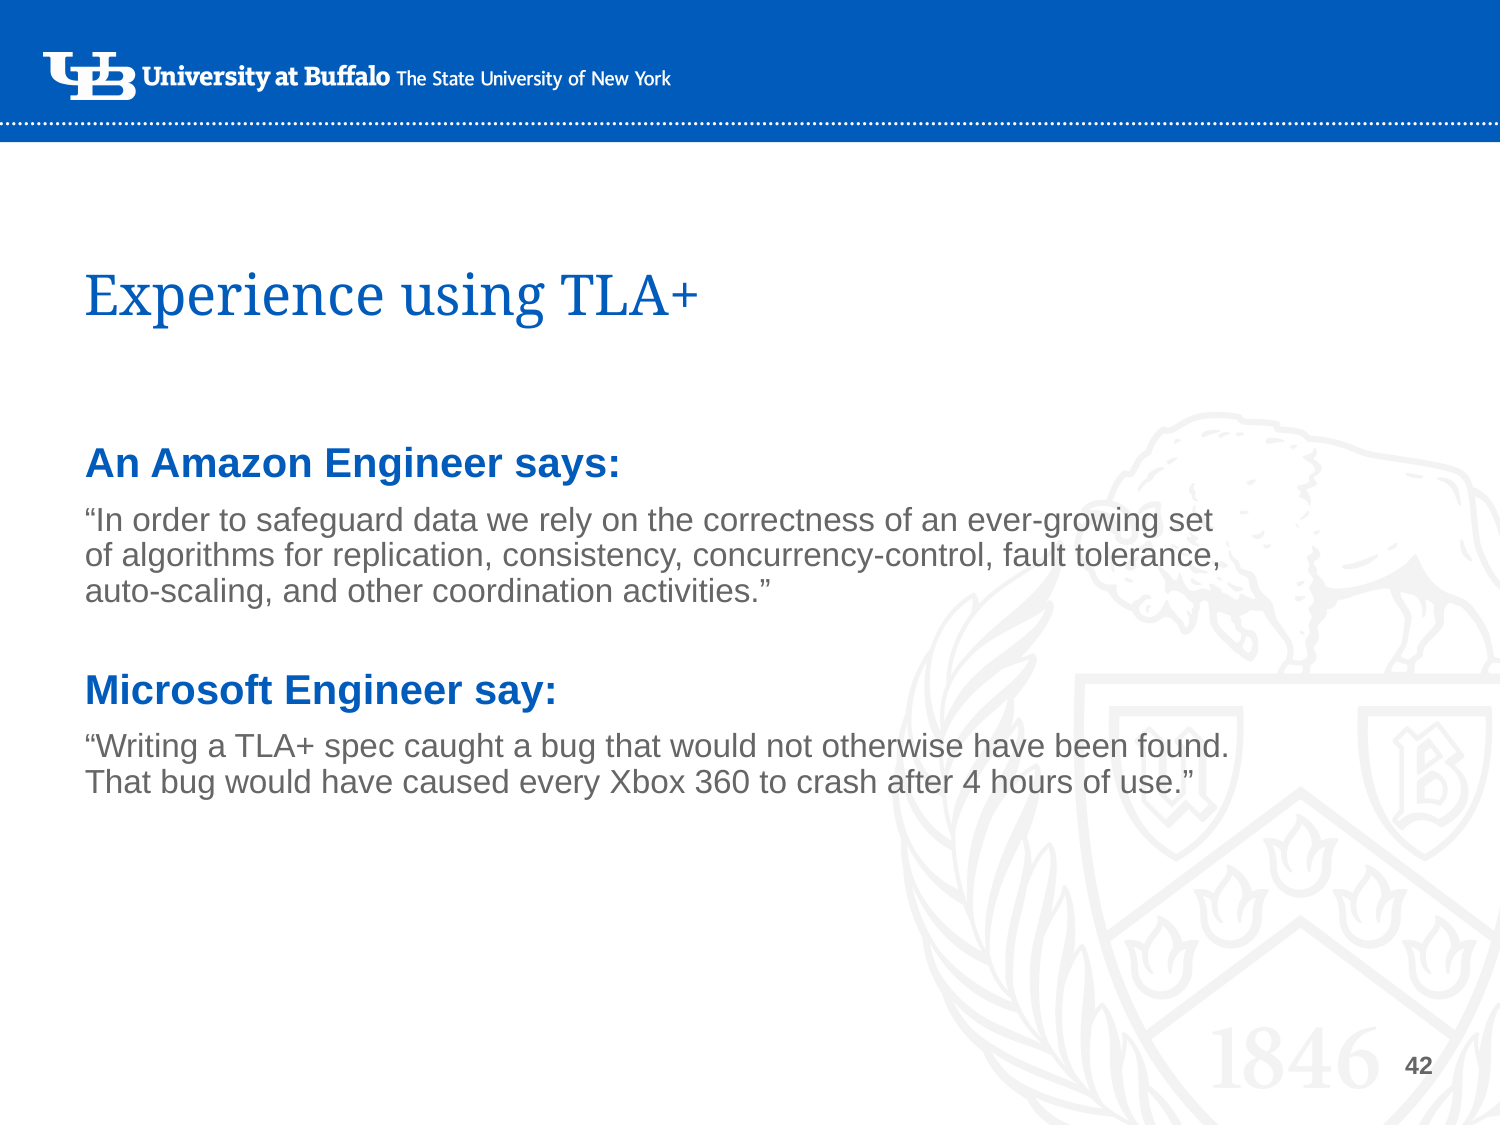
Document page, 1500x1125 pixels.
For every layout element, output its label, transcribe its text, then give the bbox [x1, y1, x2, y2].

title Experience using TLA+ [70, 216, 1364, 335]
list An Amazon Engineer says: “In order to safeguard data we rely on the correctness of an ever-growing set of algorithms for replication, consistency, concurrency-control, fault tolerance, auto-scaling, and other coordination activities.” Microsoft Engineer say: “Writing a TLA+ spec caught a bug that would not otherwise have been found. That bug would have caused every Xbox 360 to crash after 4 hours of use.” [69, 442, 1261, 990]
picture [0, 0, 1500, 1125]
